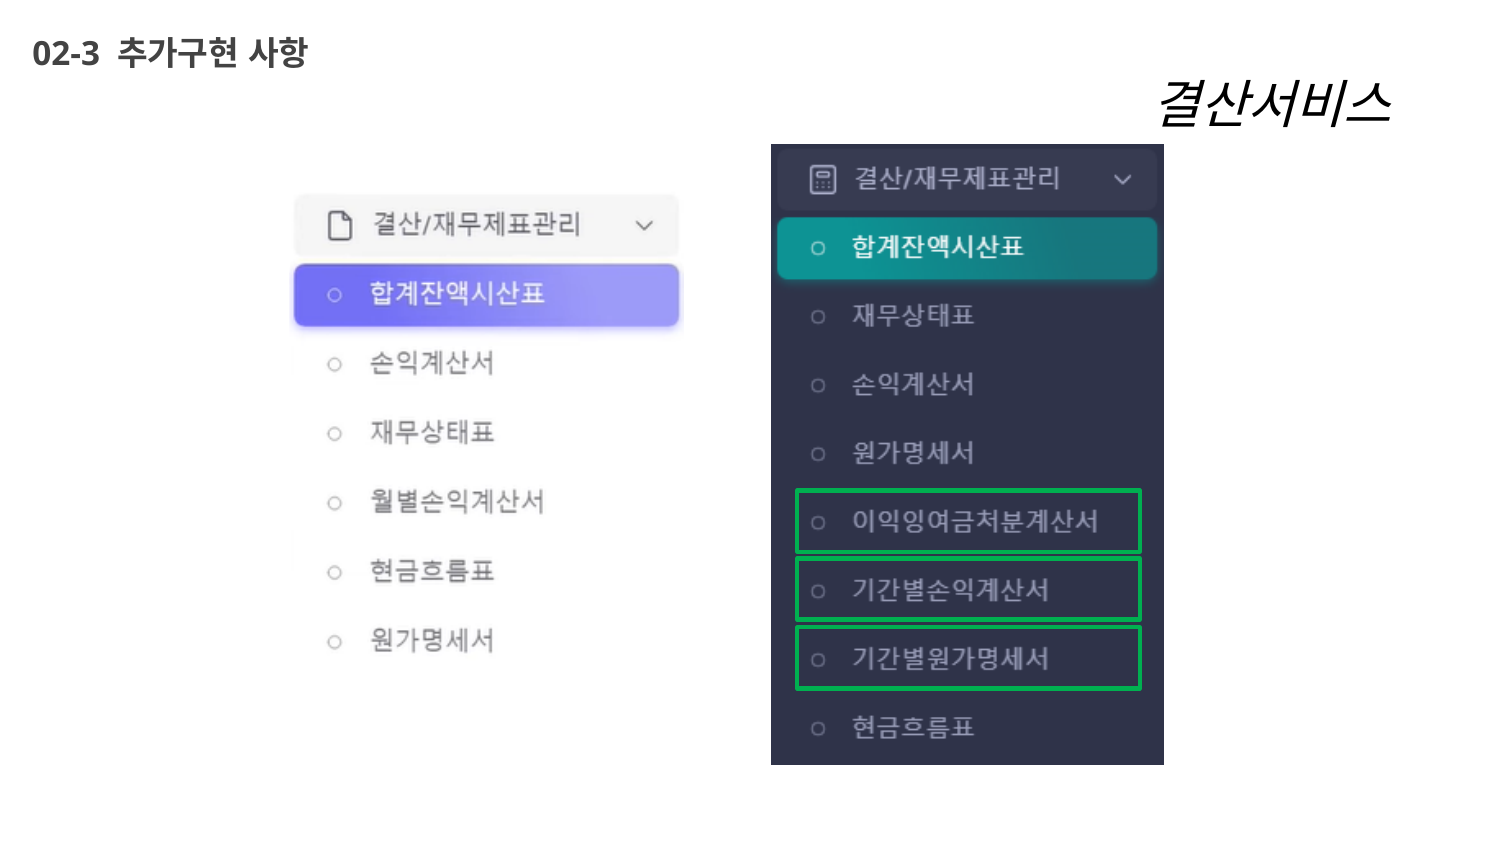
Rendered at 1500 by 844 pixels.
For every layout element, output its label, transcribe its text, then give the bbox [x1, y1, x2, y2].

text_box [288, 144, 1164, 765]
text_box 결산서비스 [1137, 51, 1418, 142]
text_box 02-3 추가구현 사항 [17, 16, 372, 88]
